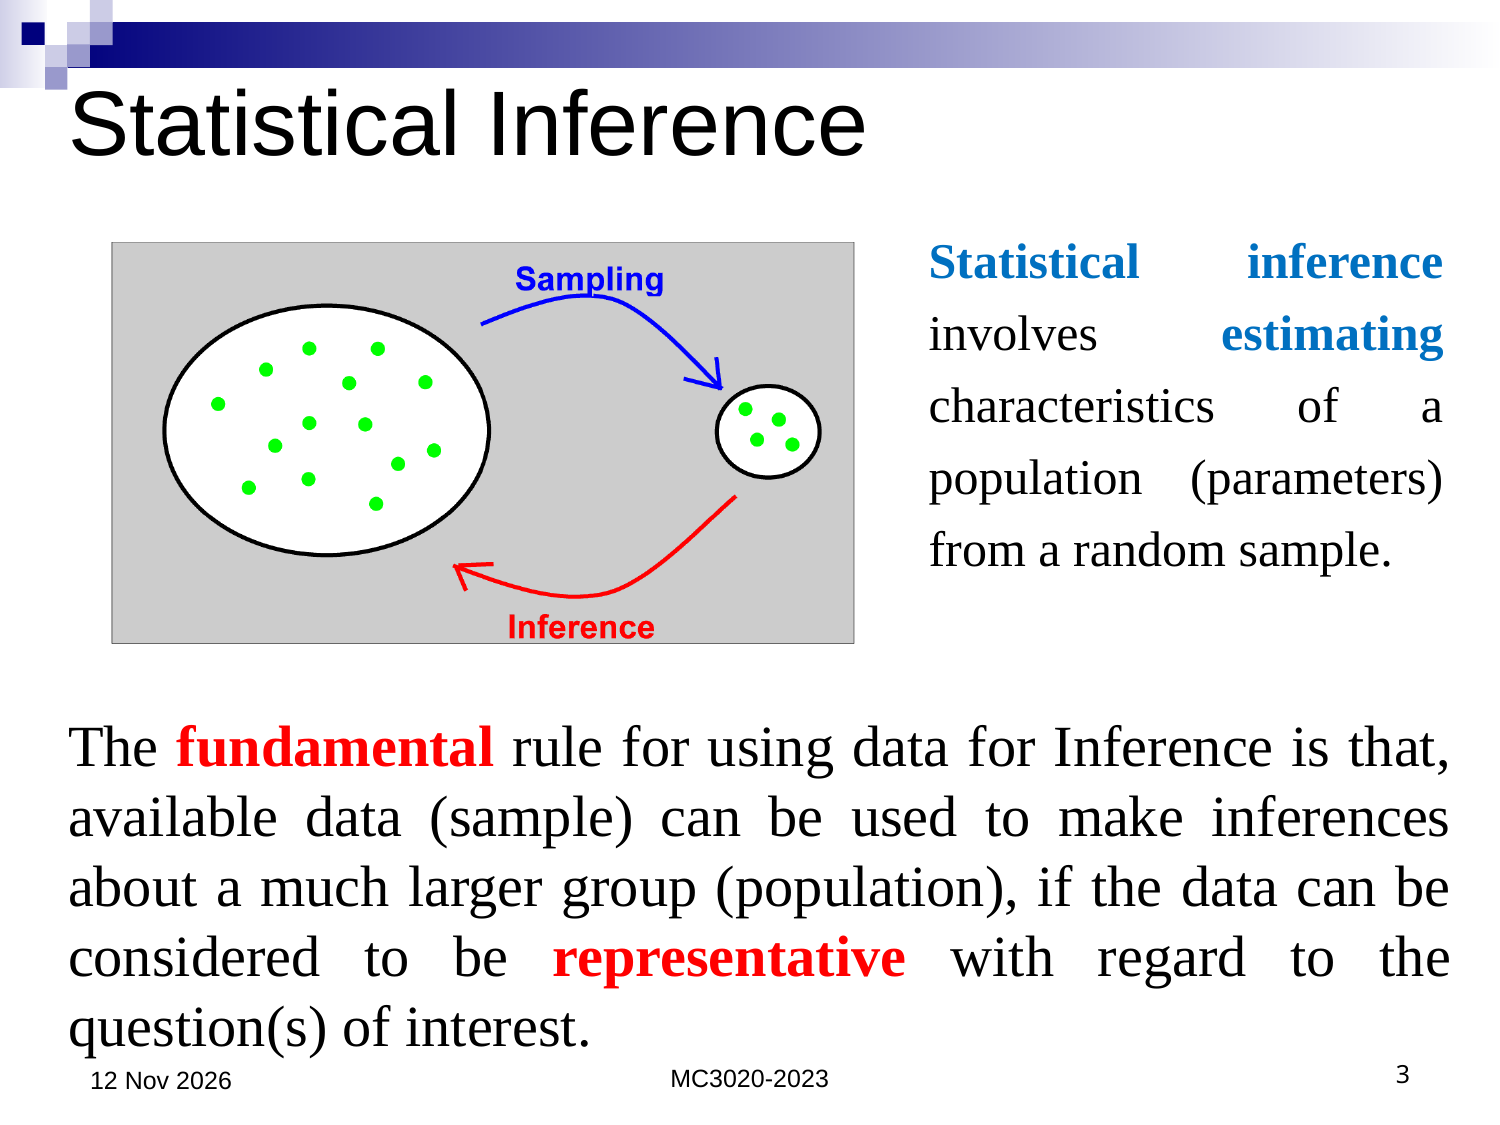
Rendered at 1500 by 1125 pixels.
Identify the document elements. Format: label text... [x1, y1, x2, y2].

picture [111, 241, 855, 644]
title Statistical Inference [53, 0, 1104, 238]
text_box The fundamental rule for using data for Inference is that, available data (sample) can be used to make inferences about a much larger group (population), if the data can be considered to be representative with regard to the question(s) of interest. [53, 700, 1467, 1066]
slide_number 30-May-23 [75, 1024, 425, 1103]
list Statistical inference involves estimating characteristics of a population (parameters) from a random sample. [913, 209, 1459, 649]
footer MC3020-2023 [512, 1025, 988, 1100]
slide_number 3 [1074, 1025, 1425, 1100]
